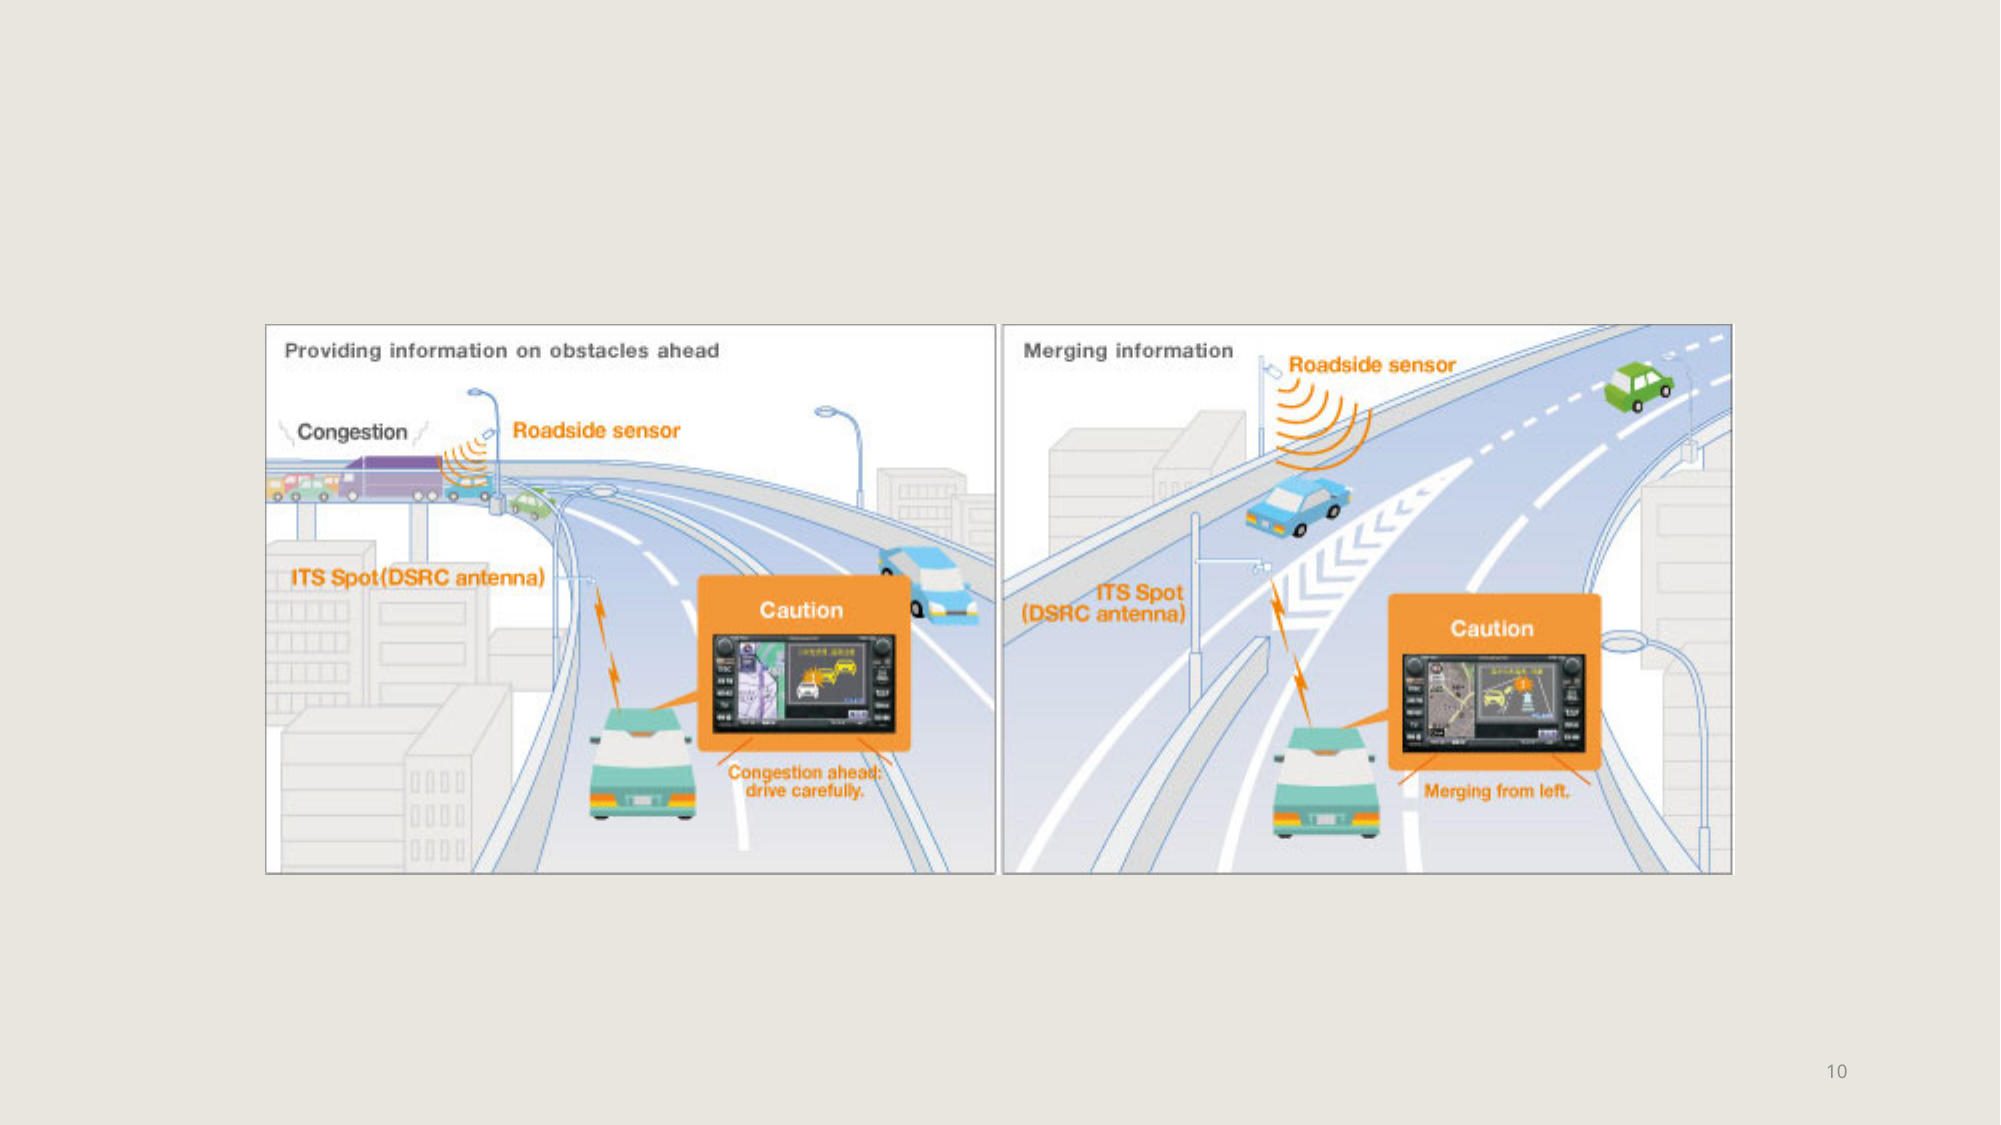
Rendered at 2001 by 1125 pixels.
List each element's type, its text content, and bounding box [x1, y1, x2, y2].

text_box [264, 324, 1735, 875]
slide_number 10 [1412, 1042, 1863, 1103]
